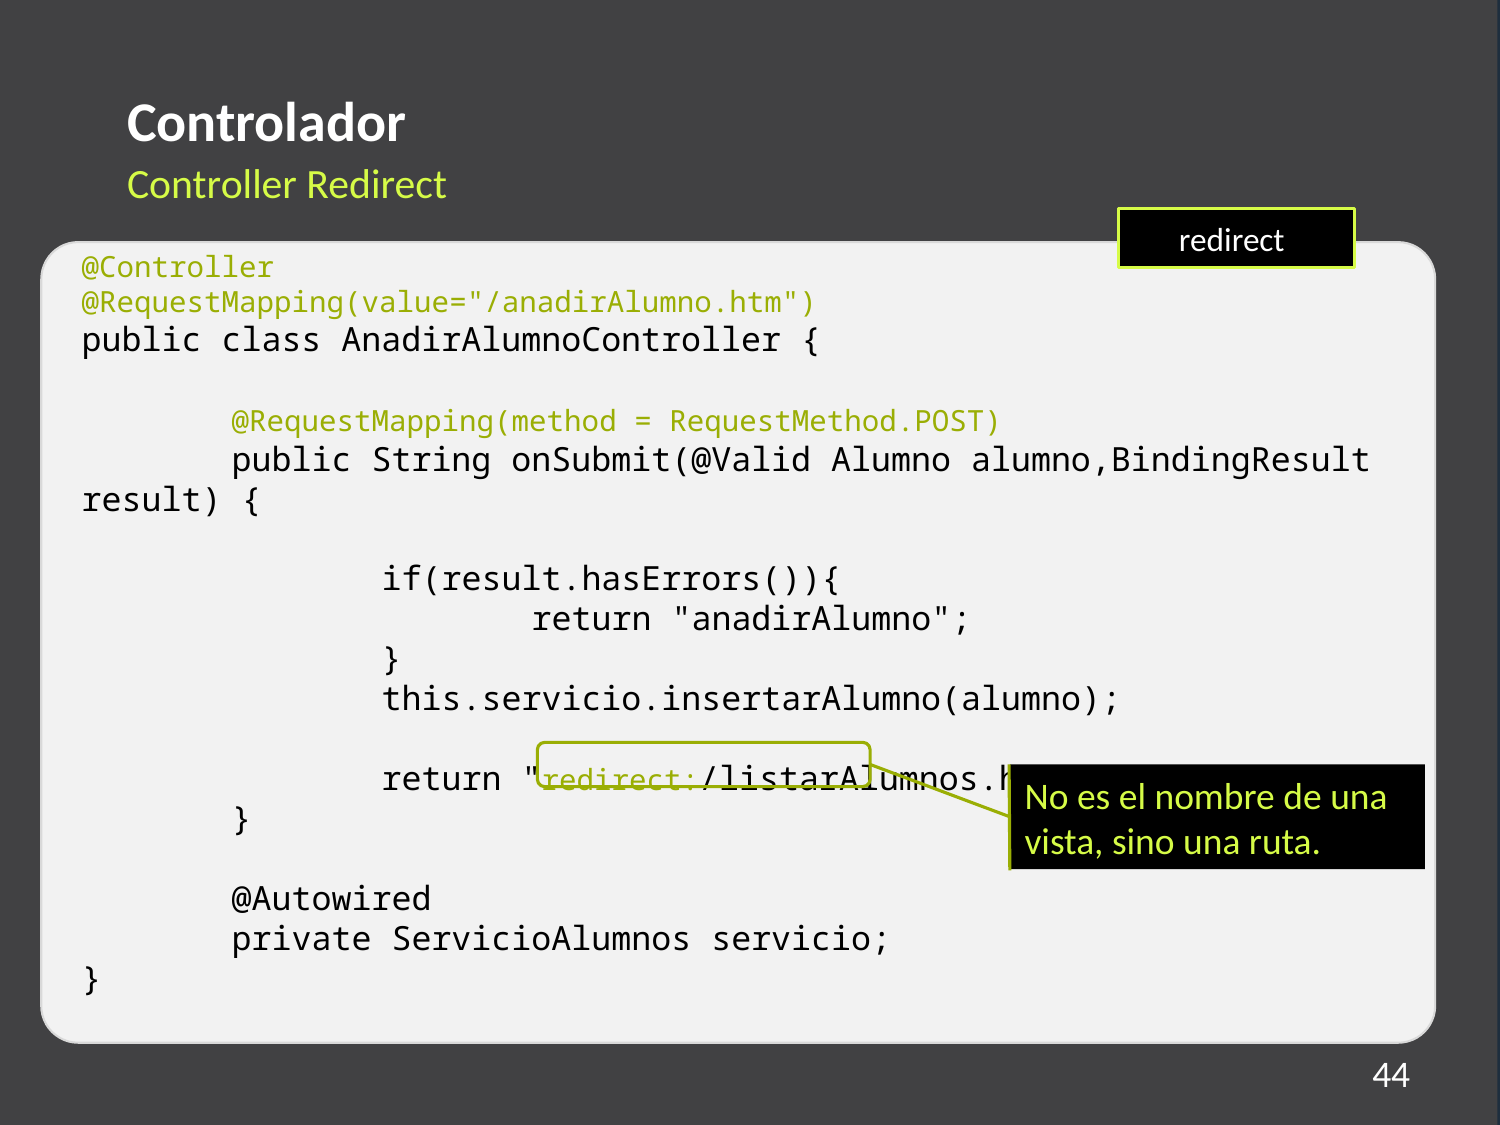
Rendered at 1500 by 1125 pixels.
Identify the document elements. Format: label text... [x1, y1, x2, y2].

text_box Controller Redirect [112, 148, 1425, 220]
text_box No es el nombre de una vista, sino una ruta. [1013, 764, 1425, 870]
text_box redirect: [1118, 208, 1355, 268]
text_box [869, 764, 1008, 818]
text_box @Controller @RequestMapping(value="/anadirAlumno.htm") public class AnadirAlumnoController { @RequestMapping(method = RequestMethod.POST) public String onSubmit(@Valid Alumno alumno,BindingResult result) { if(result.hasErrors()){ return "anadirAlumno"; } this.servicio.insertarAlumno(alumno); return "redirect:/listarAlumnos.htm"; } @Autowired private ServicioAlumnos servicio; } [41, 242, 1436, 1043]
text_box [537, 742, 871, 787]
text_box Arquitecturas REST [866, 786, 1011, 873]
list Controlador [112, 78, 1329, 148]
text_box 44 [1281, 1042, 1425, 1103]
